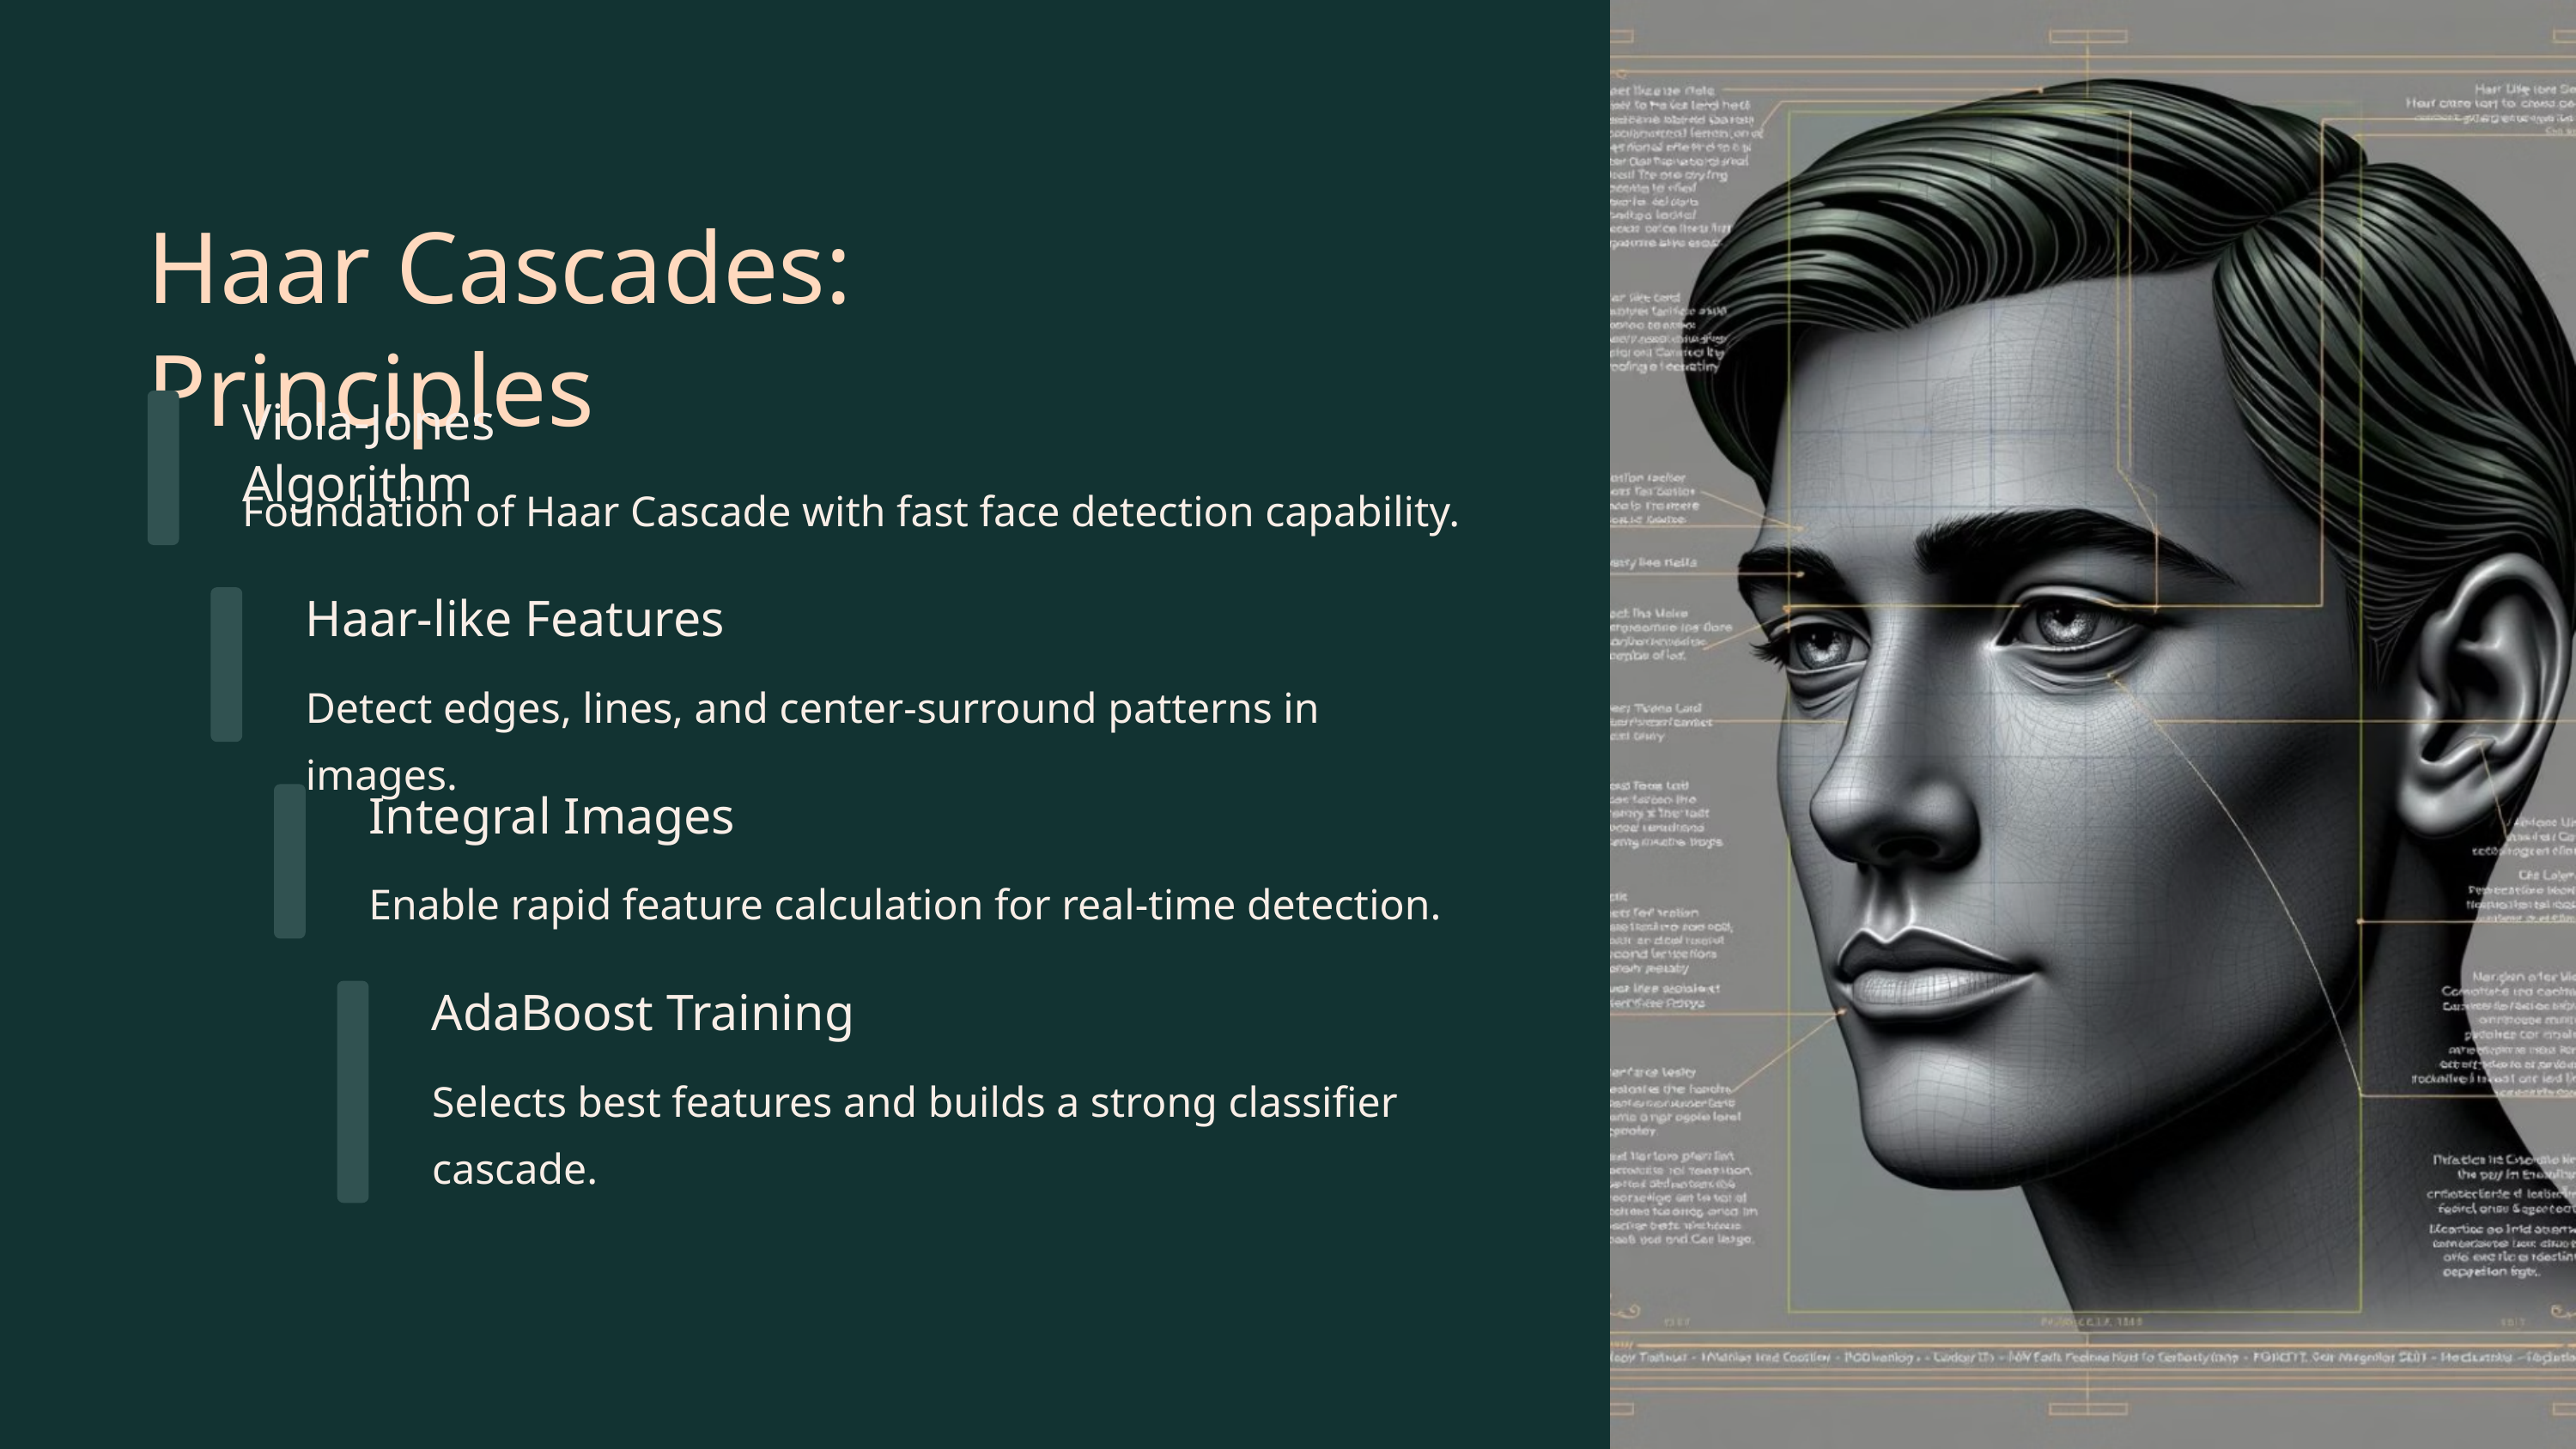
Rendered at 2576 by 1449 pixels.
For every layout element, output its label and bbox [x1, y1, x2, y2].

text_box [210, 586, 243, 743]
text_box [431, 1067, 1463, 1203]
text_box [305, 674, 1463, 743]
text_box [368, 784, 865, 846]
text_box [147, 390, 179, 546]
text_box [147, 203, 1284, 328]
text_box [305, 586, 802, 650]
text_box [368, 870, 1463, 939]
text_box [431, 980, 928, 1043]
text_box [0, 0, 2576, 1449]
text_box [273, 784, 307, 939]
text_box [241, 477, 1463, 546]
text_box [241, 390, 738, 453]
text_box [337, 980, 369, 1203]
